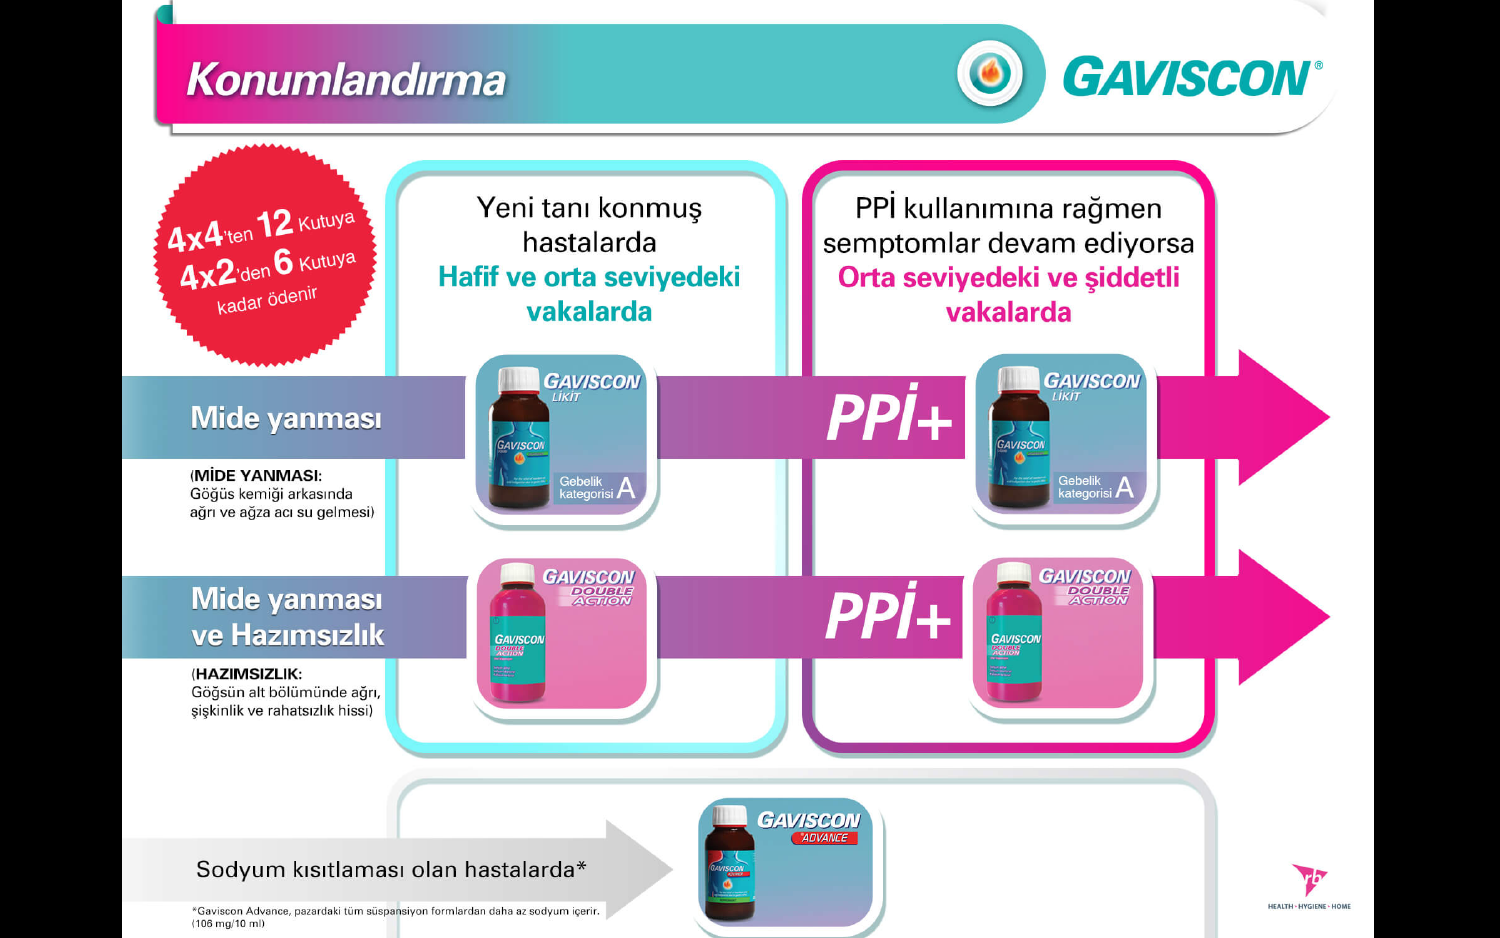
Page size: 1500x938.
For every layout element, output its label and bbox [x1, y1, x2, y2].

picture [122, 0, 1374, 938]
